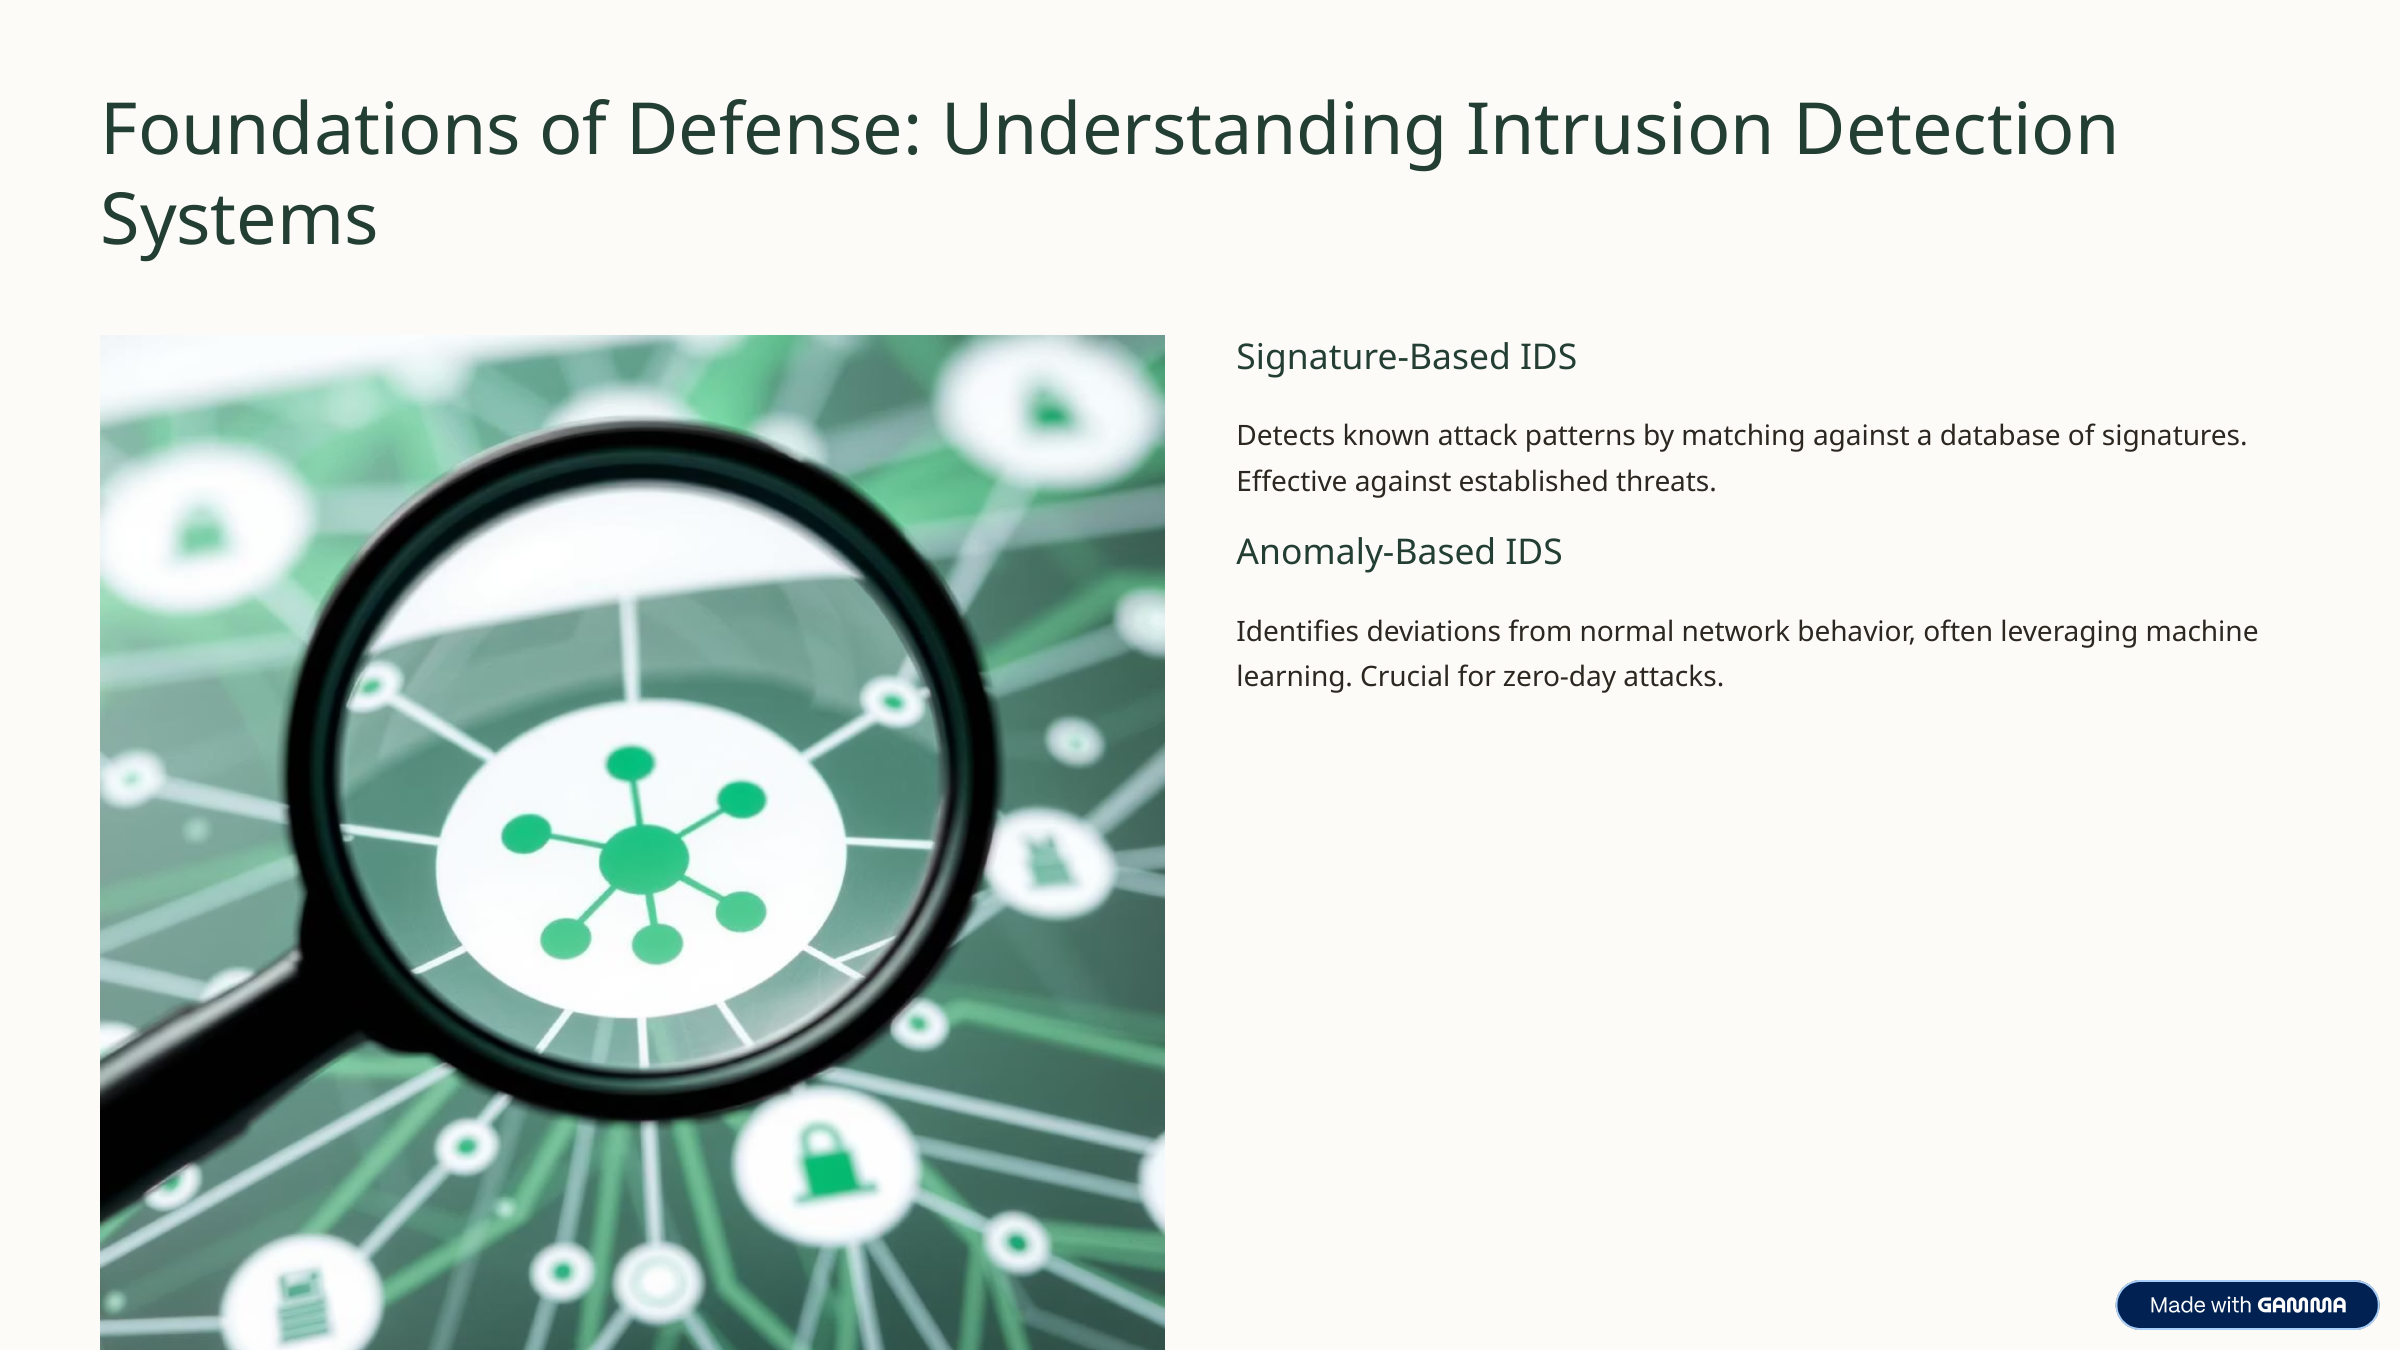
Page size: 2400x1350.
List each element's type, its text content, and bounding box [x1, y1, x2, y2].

text_box Anomaly-Based IDS [1236, 526, 1598, 572]
text_box Detects known attack patterns by matching against a database of signatures. Effective against established threats. [1236, 405, 2301, 498]
text_box Foundations of Defense: Understanding Intrusion Detection Systems [100, 79, 2299, 260]
picture [2106, 1271, 2389, 1339]
text_box Signature-Based IDS [1236, 331, 1598, 377]
text_box Identifies deviations from normal network behavior, often leveraging machine learning. Crucial for zero-day attacks. [1236, 600, 2301, 694]
picture [100, 335, 1165, 1350]
